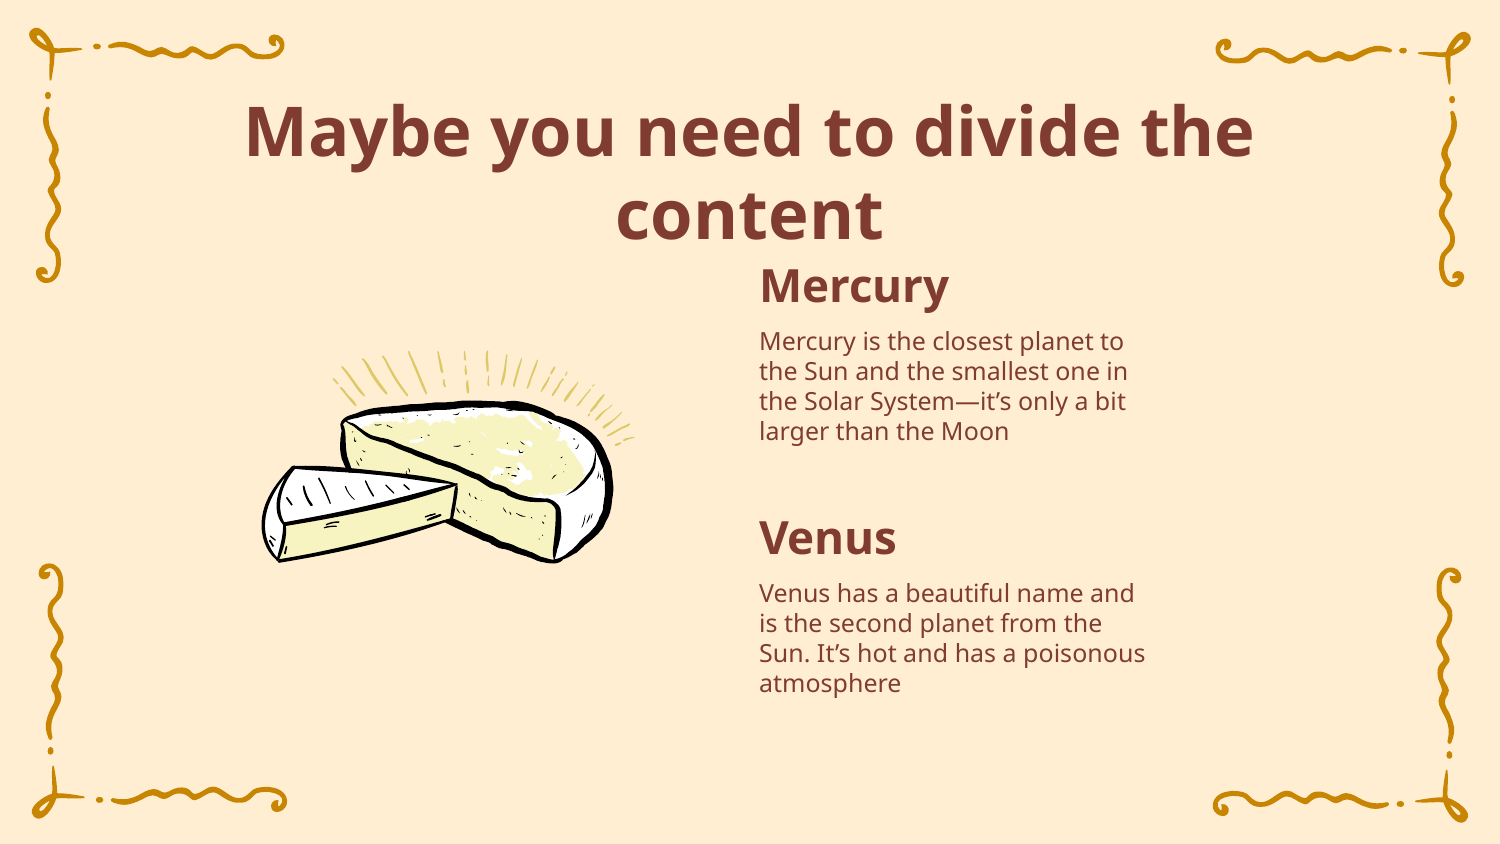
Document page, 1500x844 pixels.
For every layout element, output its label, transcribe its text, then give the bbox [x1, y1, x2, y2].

subtitle Mercury [744, 261, 1168, 327]
subtitle Mercury is the closest planet to the Sun and the smallest one in the Solar System—it’s only a bit larger than the Moon [744, 327, 1168, 464]
subtitle Venus [744, 513, 1168, 579]
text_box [250, 349, 636, 588]
subtitle Venus has a beautiful name and is the second planet from the Sun. It’s hot and has a poisonous atmosphere [744, 579, 1168, 716]
title Maybe you need to divide the content [118, 72, 1382, 167]
